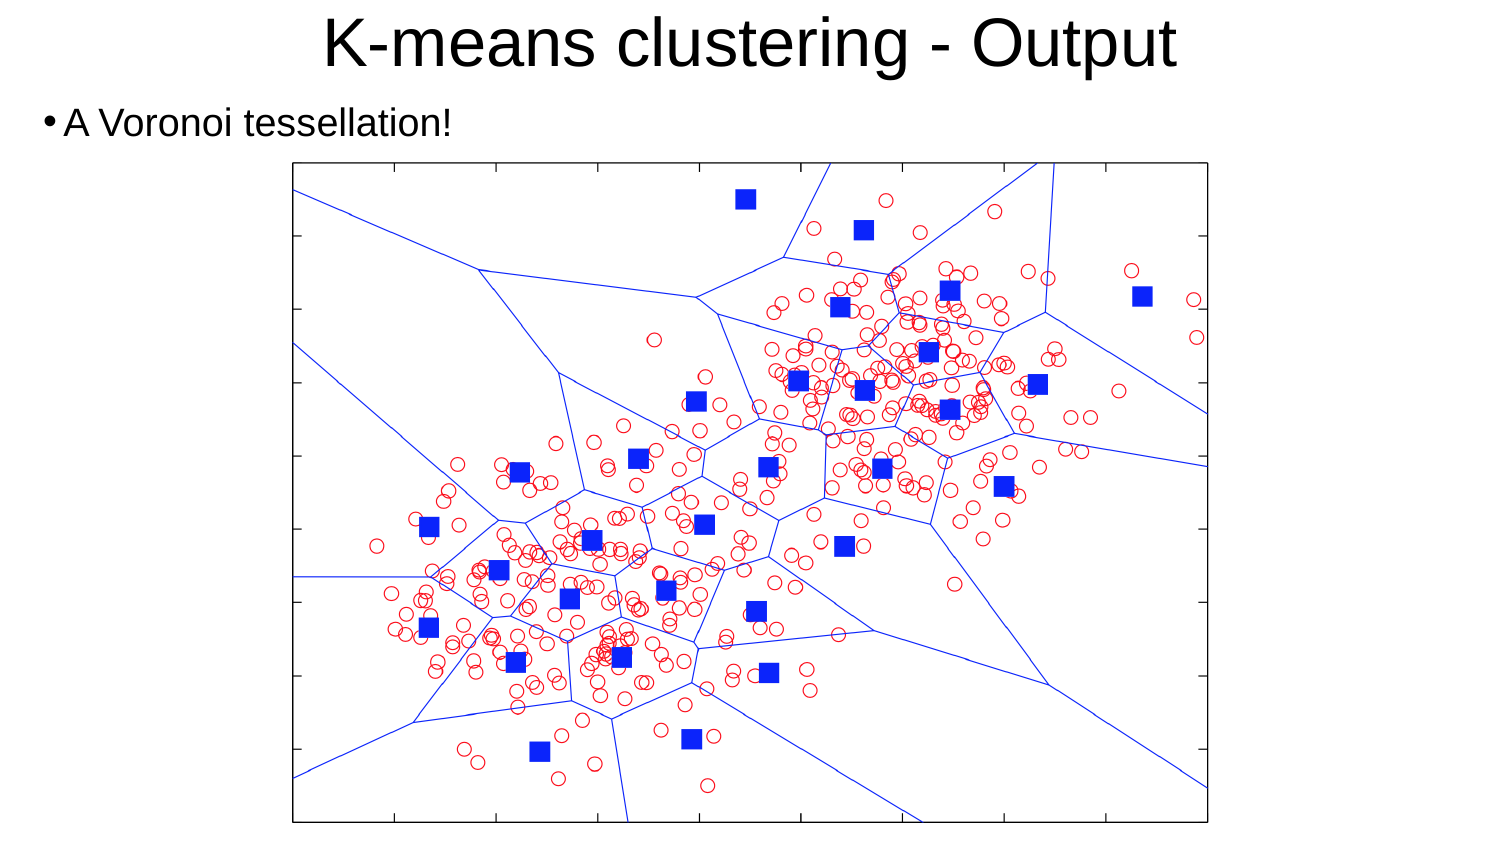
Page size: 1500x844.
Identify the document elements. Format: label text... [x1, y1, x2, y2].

text_box K-means clustering - Output [243, 0, 1257, 96]
text_box A Voronoi tessellation! [43, 96, 1451, 160]
picture [289, 159, 1211, 826]
